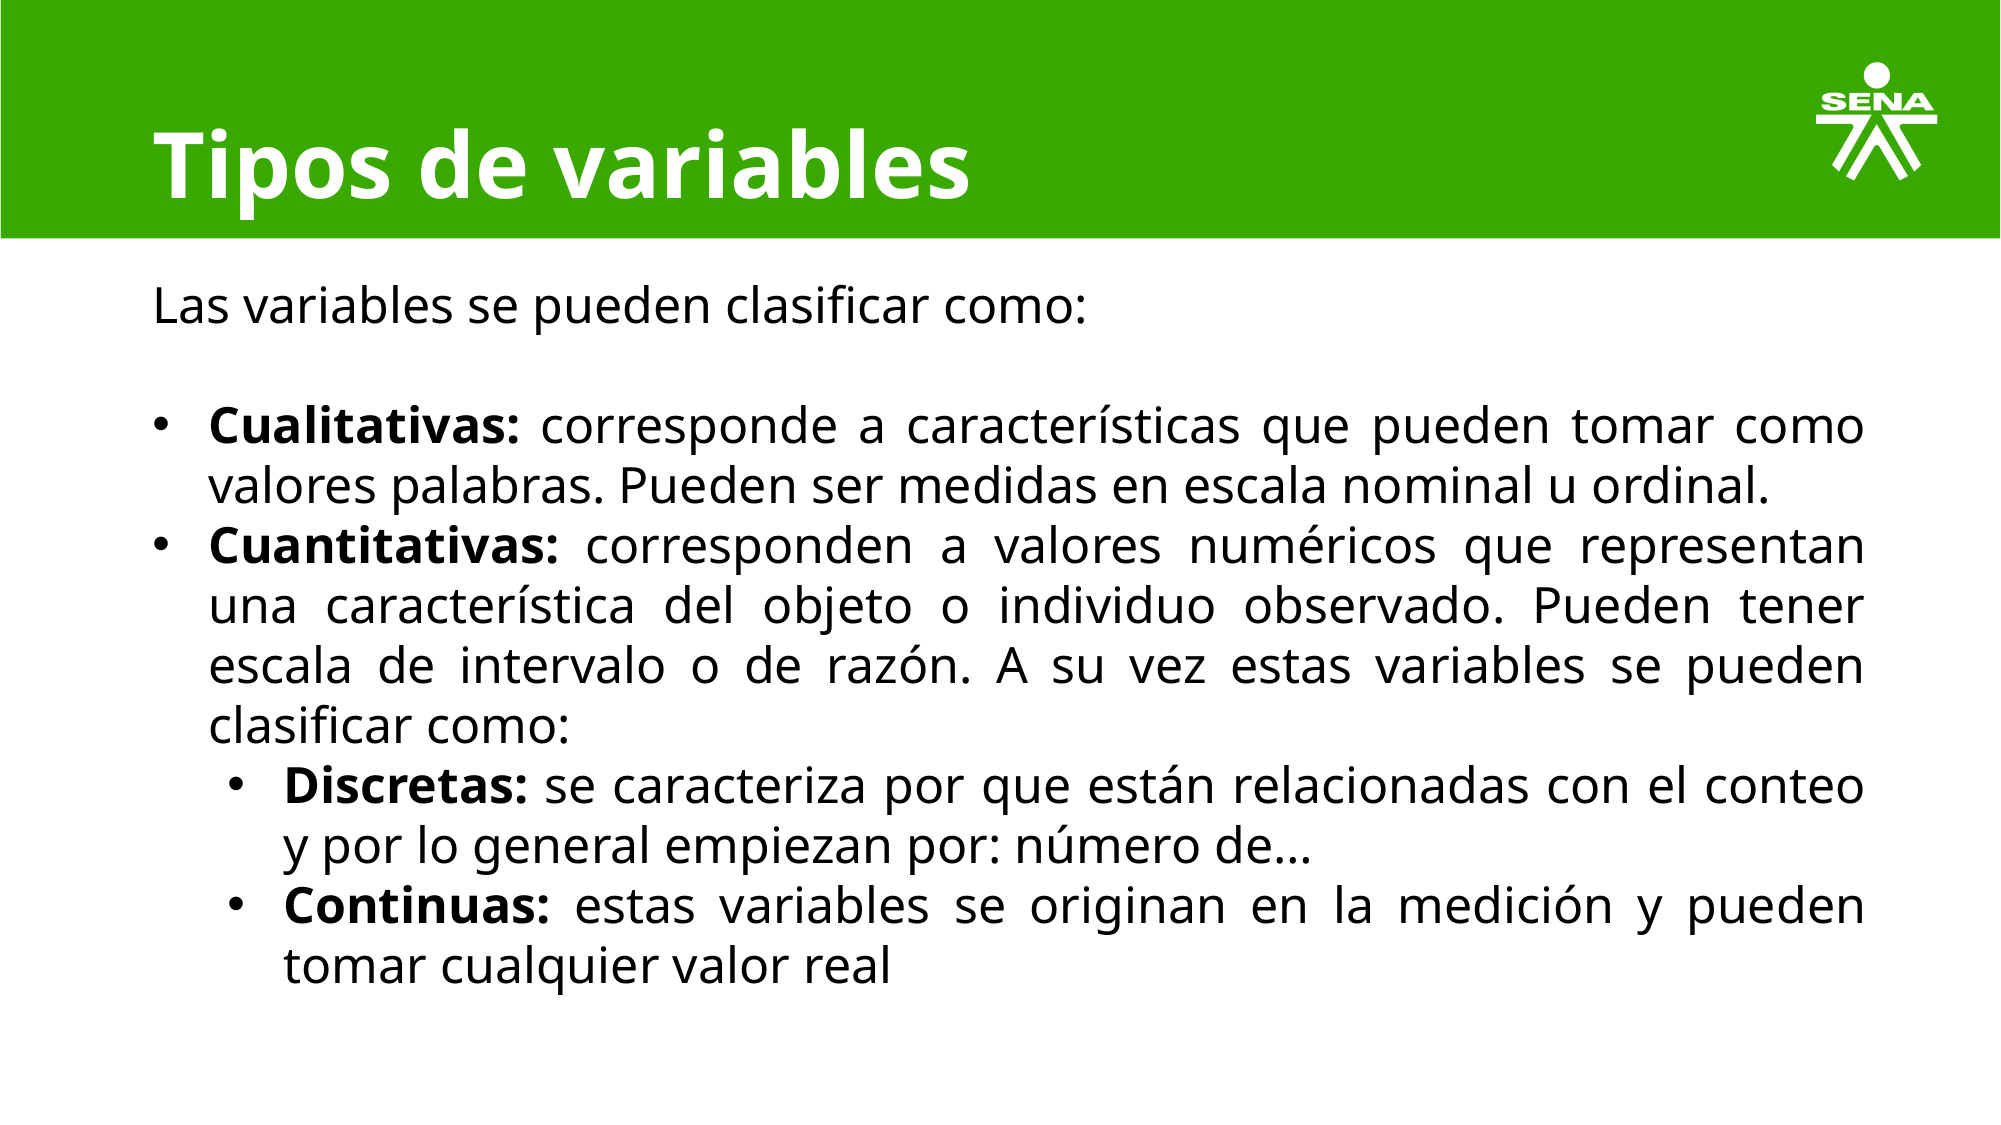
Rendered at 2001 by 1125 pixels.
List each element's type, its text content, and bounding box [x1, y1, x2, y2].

text_box Las variables se pueden clasificar como: Cualitativas: corresponde a características que pueden tomar como valores palabras. Pueden ser medidas en escala nominal u ordinal. Cuantitativas: corresponden a valores numéricos que representan una característica del objeto o individuo observado. Pueden tener escala de intervalo o de razón. A su vez estas variables se pueden clasificar como: Discretas: se caracteriza por que están relacionadas con el conteo y por lo general empiezan por: número de… Continuas: estas variables se originan en la medición y pueden tomar cualquier valor real [137, 265, 1882, 1001]
title Tipos de variables [137, 59, 1863, 265]
picture [0, 0, 2001, 1125]
